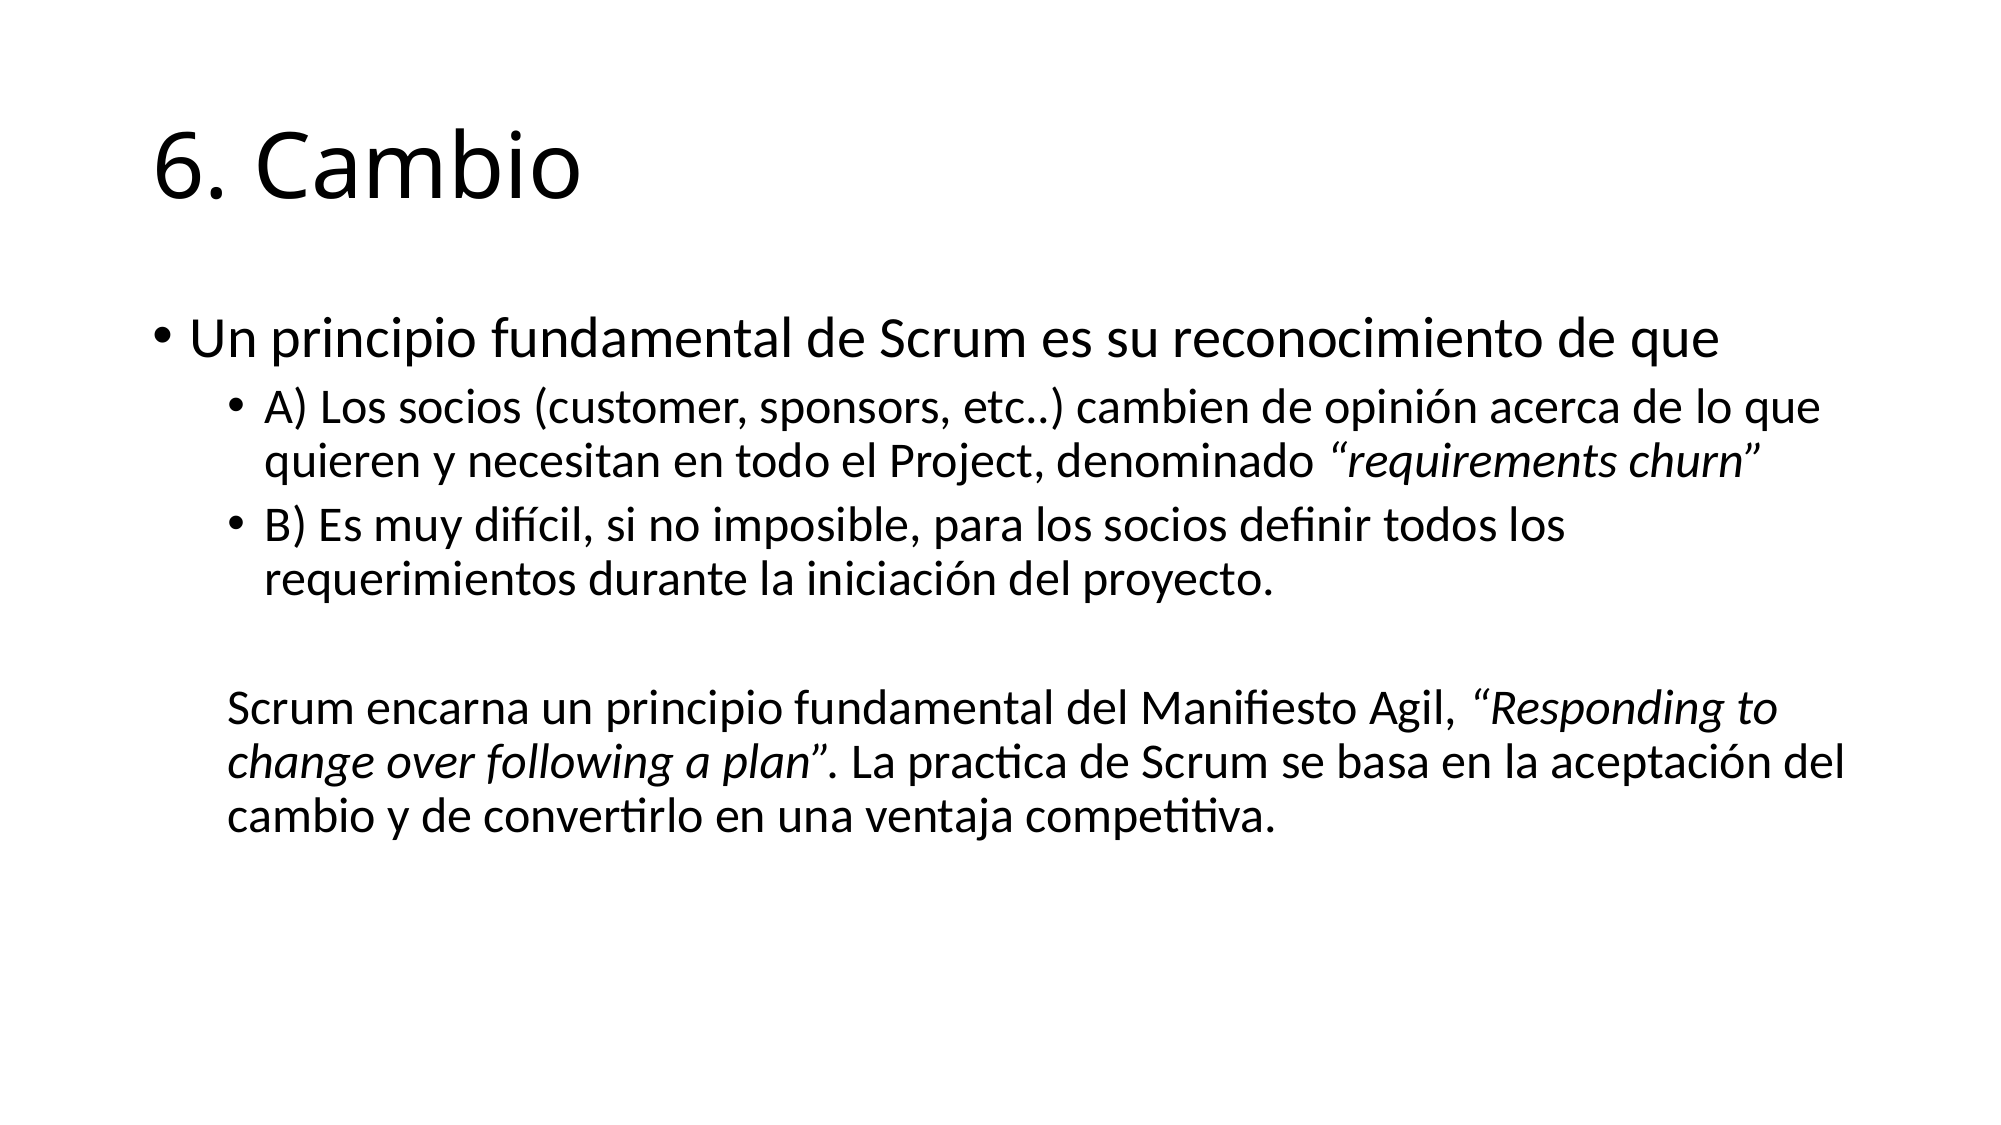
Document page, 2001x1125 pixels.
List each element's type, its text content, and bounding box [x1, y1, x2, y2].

title 6. Cambio [137, 59, 1863, 278]
list Un principio fundamental de Scrum es su reconocimiento de que A) Los socios (customer, sponsors, etc..) cambien de opinión acerca de lo que quieren y necesitan en todo el Project, denominado “requirements churn” B) Es muy difícil, si no imposible, para los socios definir todos los requerimientos durante la iniciación del proyecto. Scrum encarna un principio fundamental del Manifiesto Agil, “Responding to change over following a plan”. La practica de Scrum se basa en la aceptación del cambio y de convertirlo en una ventaja competitiva. [137, 299, 1863, 1014]
